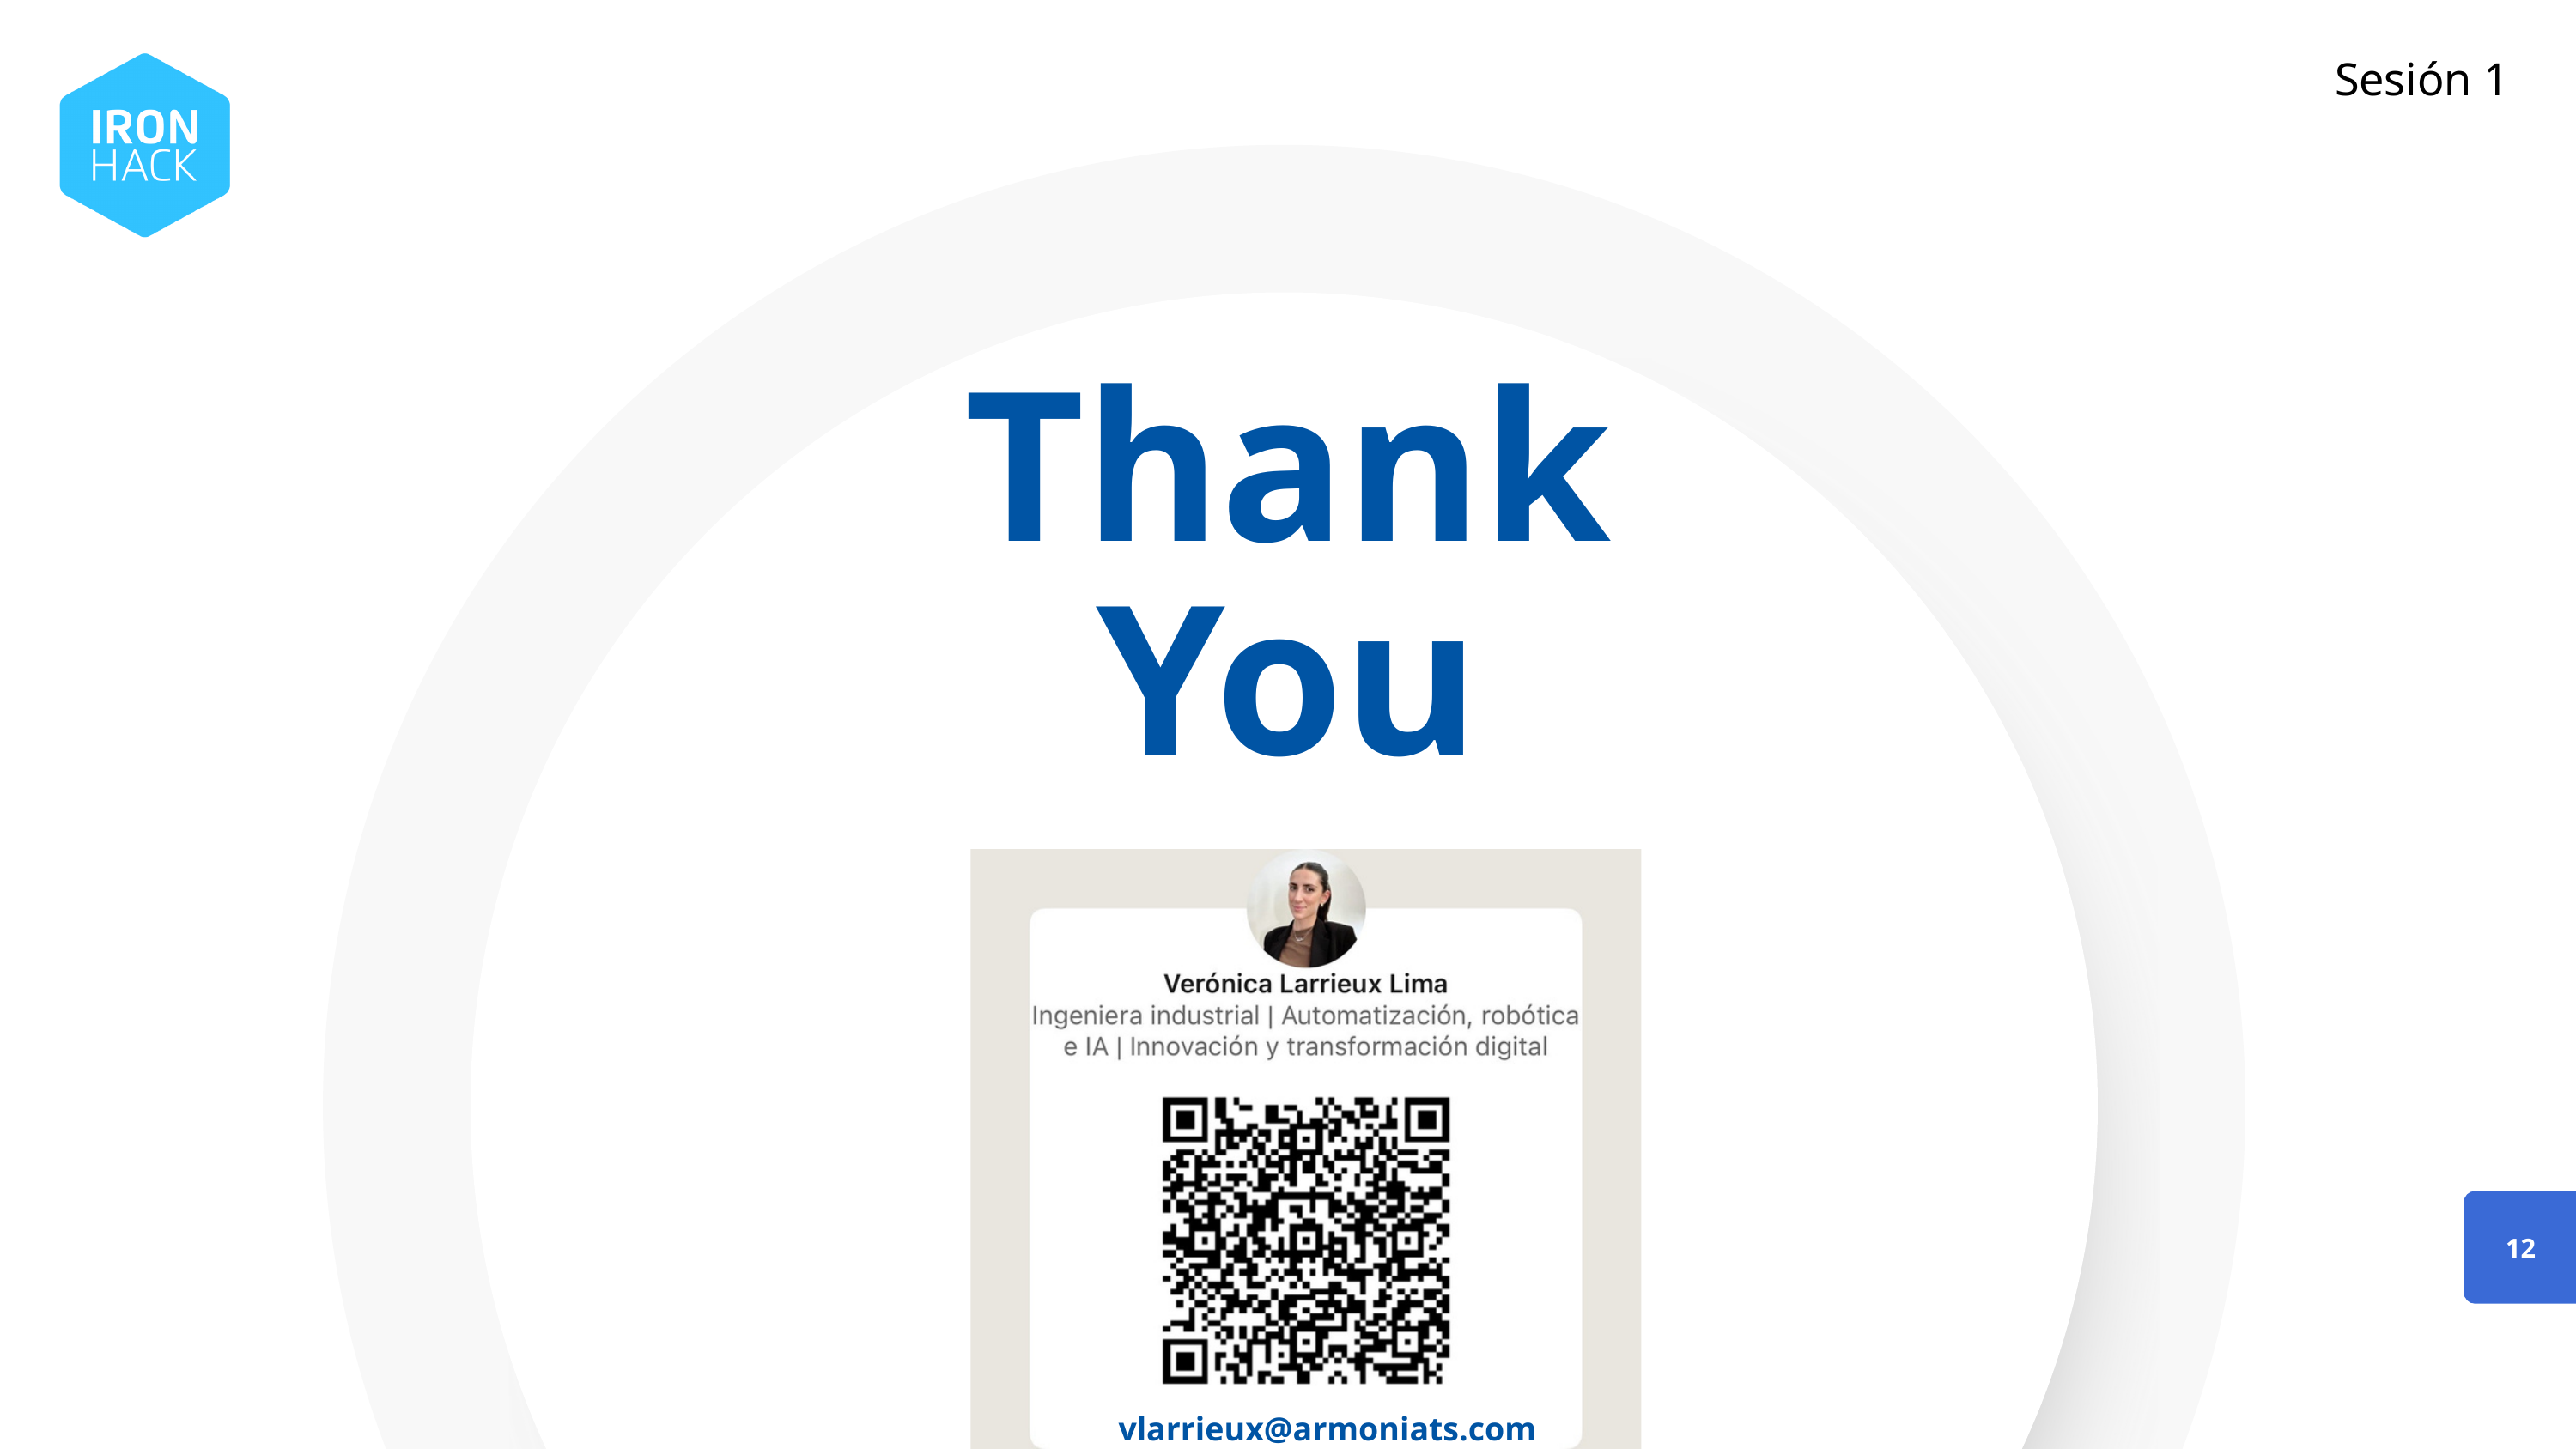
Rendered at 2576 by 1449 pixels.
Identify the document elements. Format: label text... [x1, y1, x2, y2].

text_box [470, 292, 2099, 1449]
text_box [2464, 1191, 2576, 1304]
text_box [322, 144, 2246, 1449]
text_box Sesión 1 [2333, 41, 2511, 105]
text_box [36, 33, 253, 258]
